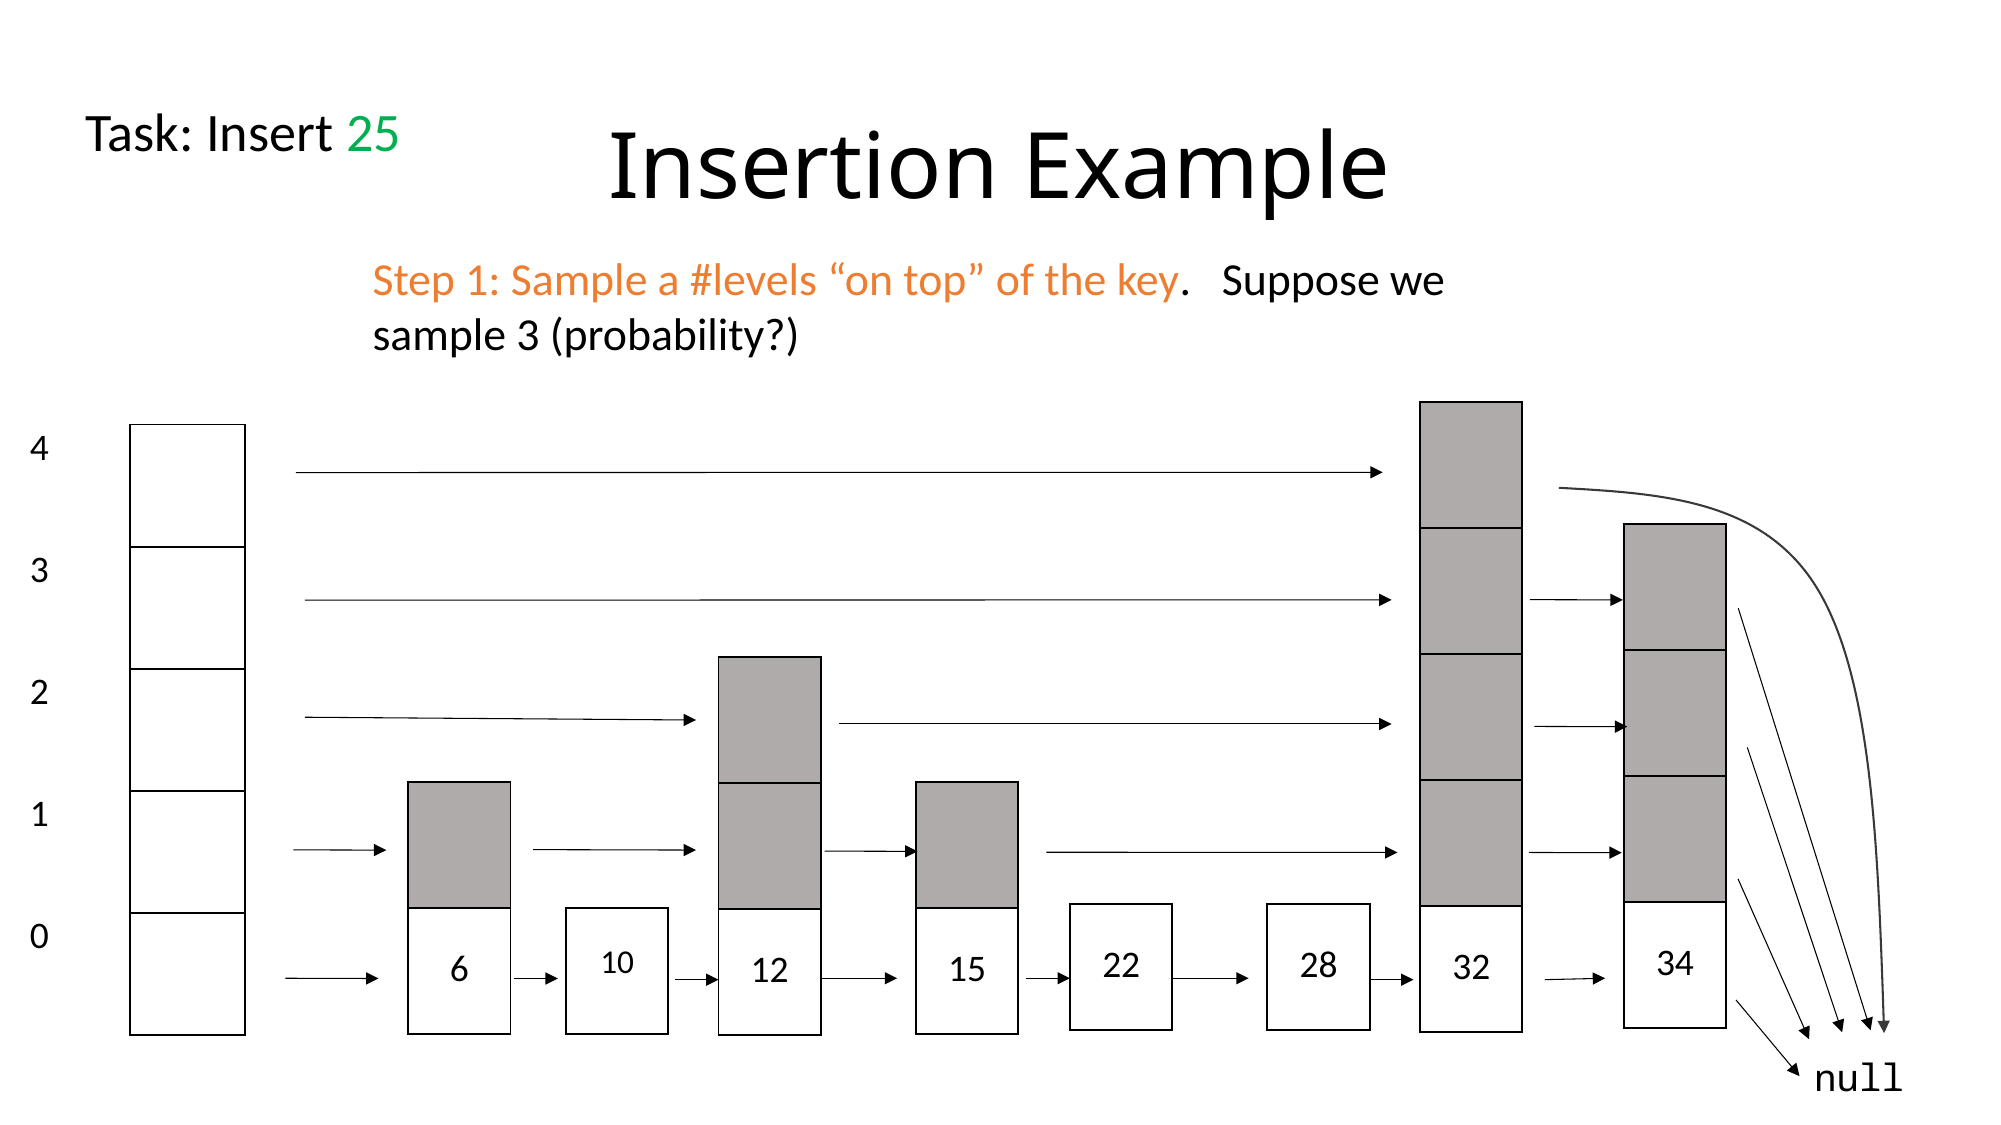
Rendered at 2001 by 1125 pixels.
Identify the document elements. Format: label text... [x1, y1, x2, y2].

table_cell [1625, 651, 1725, 775]
text_box Step 1: Sample a #levels “on top” of the key. Suppose we sample 3 (probability?) [357, 242, 1559, 367]
table_header [409, 783, 510, 907]
table_header 28 [1268, 905, 1369, 1029]
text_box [1736, 999, 1800, 1077]
text_box [1558, 486, 1829, 789]
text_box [1800, 1033, 1810, 1040]
table_cell 1 [15, 791, 129, 913]
text_box Task: Insert 25 [70, 89, 452, 170]
table_cell [1421, 529, 1521, 653]
table_cell [131, 792, 244, 912]
table_cell 3 [15, 547, 129, 669]
table_cell 6 [409, 909, 510, 1033]
text_box [1871, 782, 1890, 1034]
table_header [1421, 403, 1521, 527]
title Insertion Example [137, 59, 1863, 278]
table_cell [131, 914, 244, 1034]
table_header [917, 783, 1017, 907]
table_cell 34 [1625, 903, 1725, 1027]
table_cell [131, 670, 244, 790]
table_cell [131, 548, 244, 668]
text_box null [1799, 1046, 1923, 1106]
table_header [131, 425, 244, 546]
table_cell [1421, 781, 1521, 905]
table_header 4 [15, 425, 129, 547]
table_cell [1625, 777, 1725, 901]
table_cell 2 [15, 669, 129, 791]
table_cell 32 [1421, 907, 1521, 1031]
table_header [1625, 601, 1654, 649]
table_header [719, 658, 820, 782]
table_cell [719, 784, 820, 908]
table_header 22 [1071, 905, 1171, 1029]
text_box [1738, 608, 1871, 1031]
table_header 10 [567, 909, 667, 1033]
table_cell 12 [719, 910, 820, 1034]
table_cell [1421, 655, 1521, 779]
table_cell 0 [15, 913, 129, 1035]
table_cell 15 [917, 909, 1017, 1033]
